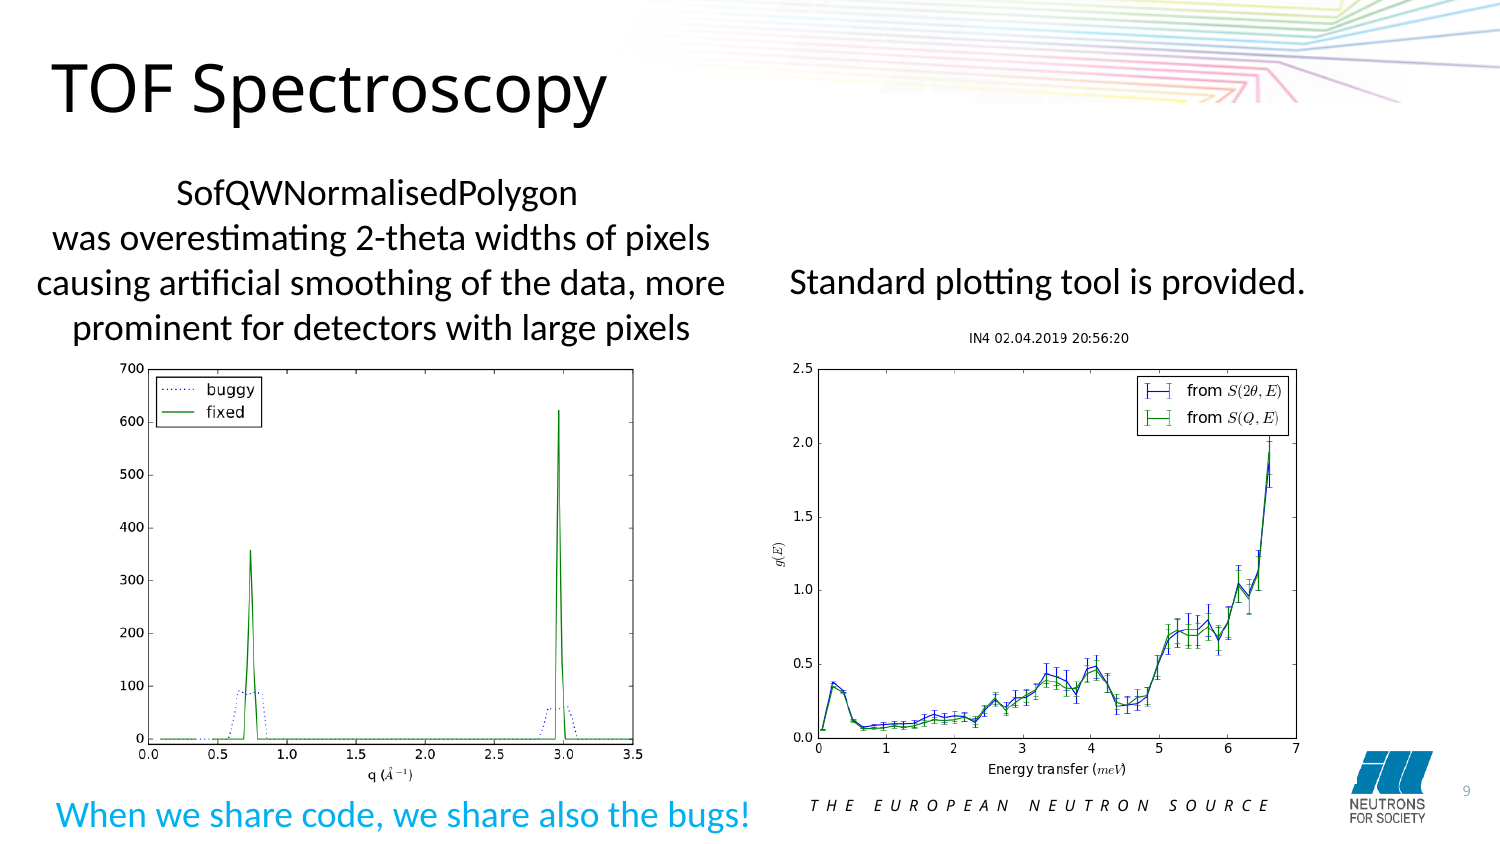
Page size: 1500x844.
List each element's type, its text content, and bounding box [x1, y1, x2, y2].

picture [70, 322, 693, 790]
text_box SofQWNormalisedPolygon was overestimating 2-theta widths of pixels causing artificial smoothing of the data, more prominent for detectors with large pixels [8, 160, 755, 401]
picture [740, 322, 1433, 823]
list TOF Spectroscopy [36, 38, 1469, 149]
text_box Standard plotting tool is provided. [774, 249, 1322, 310]
picture [614, 0, 1500, 103]
text_box When we share code, we share also the bugs! [40, 783, 768, 843]
